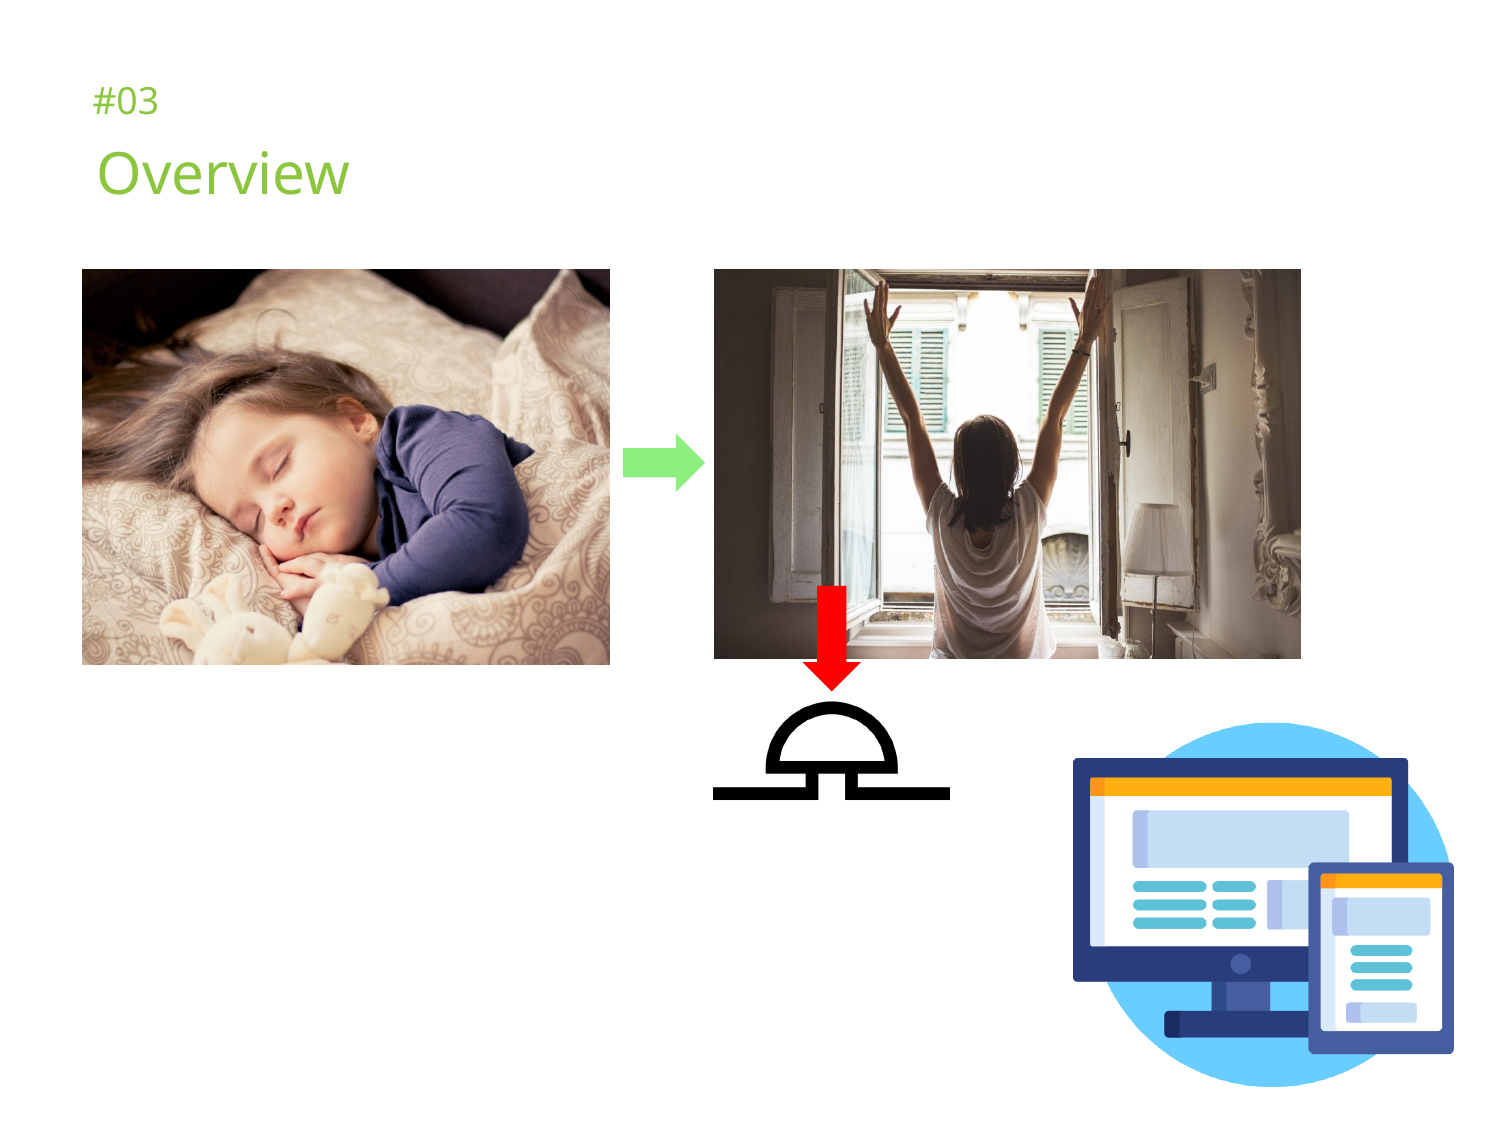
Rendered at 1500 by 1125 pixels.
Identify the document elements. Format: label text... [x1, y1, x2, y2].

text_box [713, 585, 950, 869]
picture [714, 269, 1301, 660]
text_box #03 [77, 69, 175, 130]
text_box Overview [81, 128, 563, 214]
picture [1073, 714, 1454, 1095]
text_box [622, 431, 707, 495]
picture [81, 269, 610, 665]
